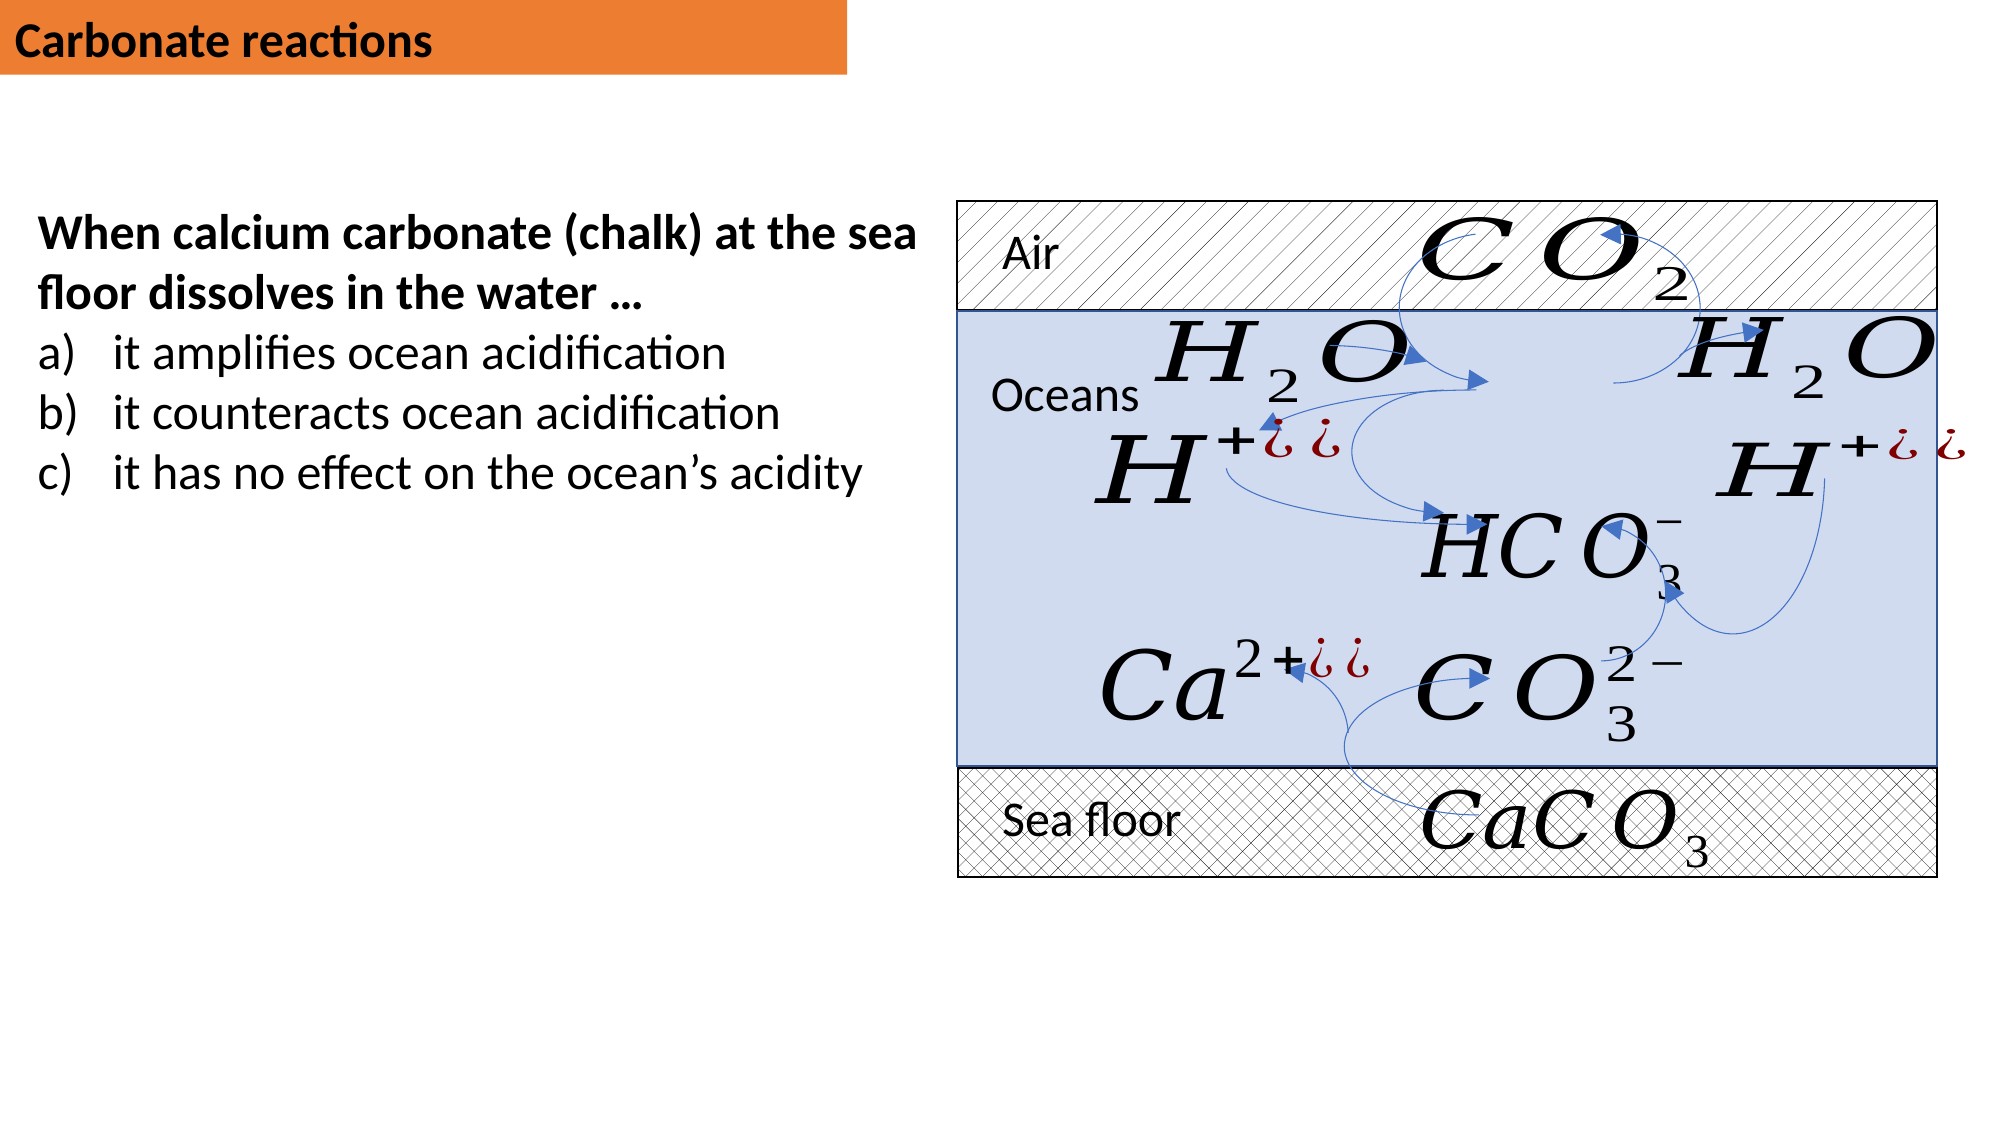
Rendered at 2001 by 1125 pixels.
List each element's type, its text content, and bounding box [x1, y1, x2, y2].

text_box Carbonate reactions [0, 0, 848, 75]
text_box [956, 201, 1971, 878]
text_box When calcium carbonate (chalk) at the sea floor dissolves in the water … it amplifies ocean acidification it counteracts ocean acidification it has no effect on the ocean’s acidity [22, 192, 1006, 507]
